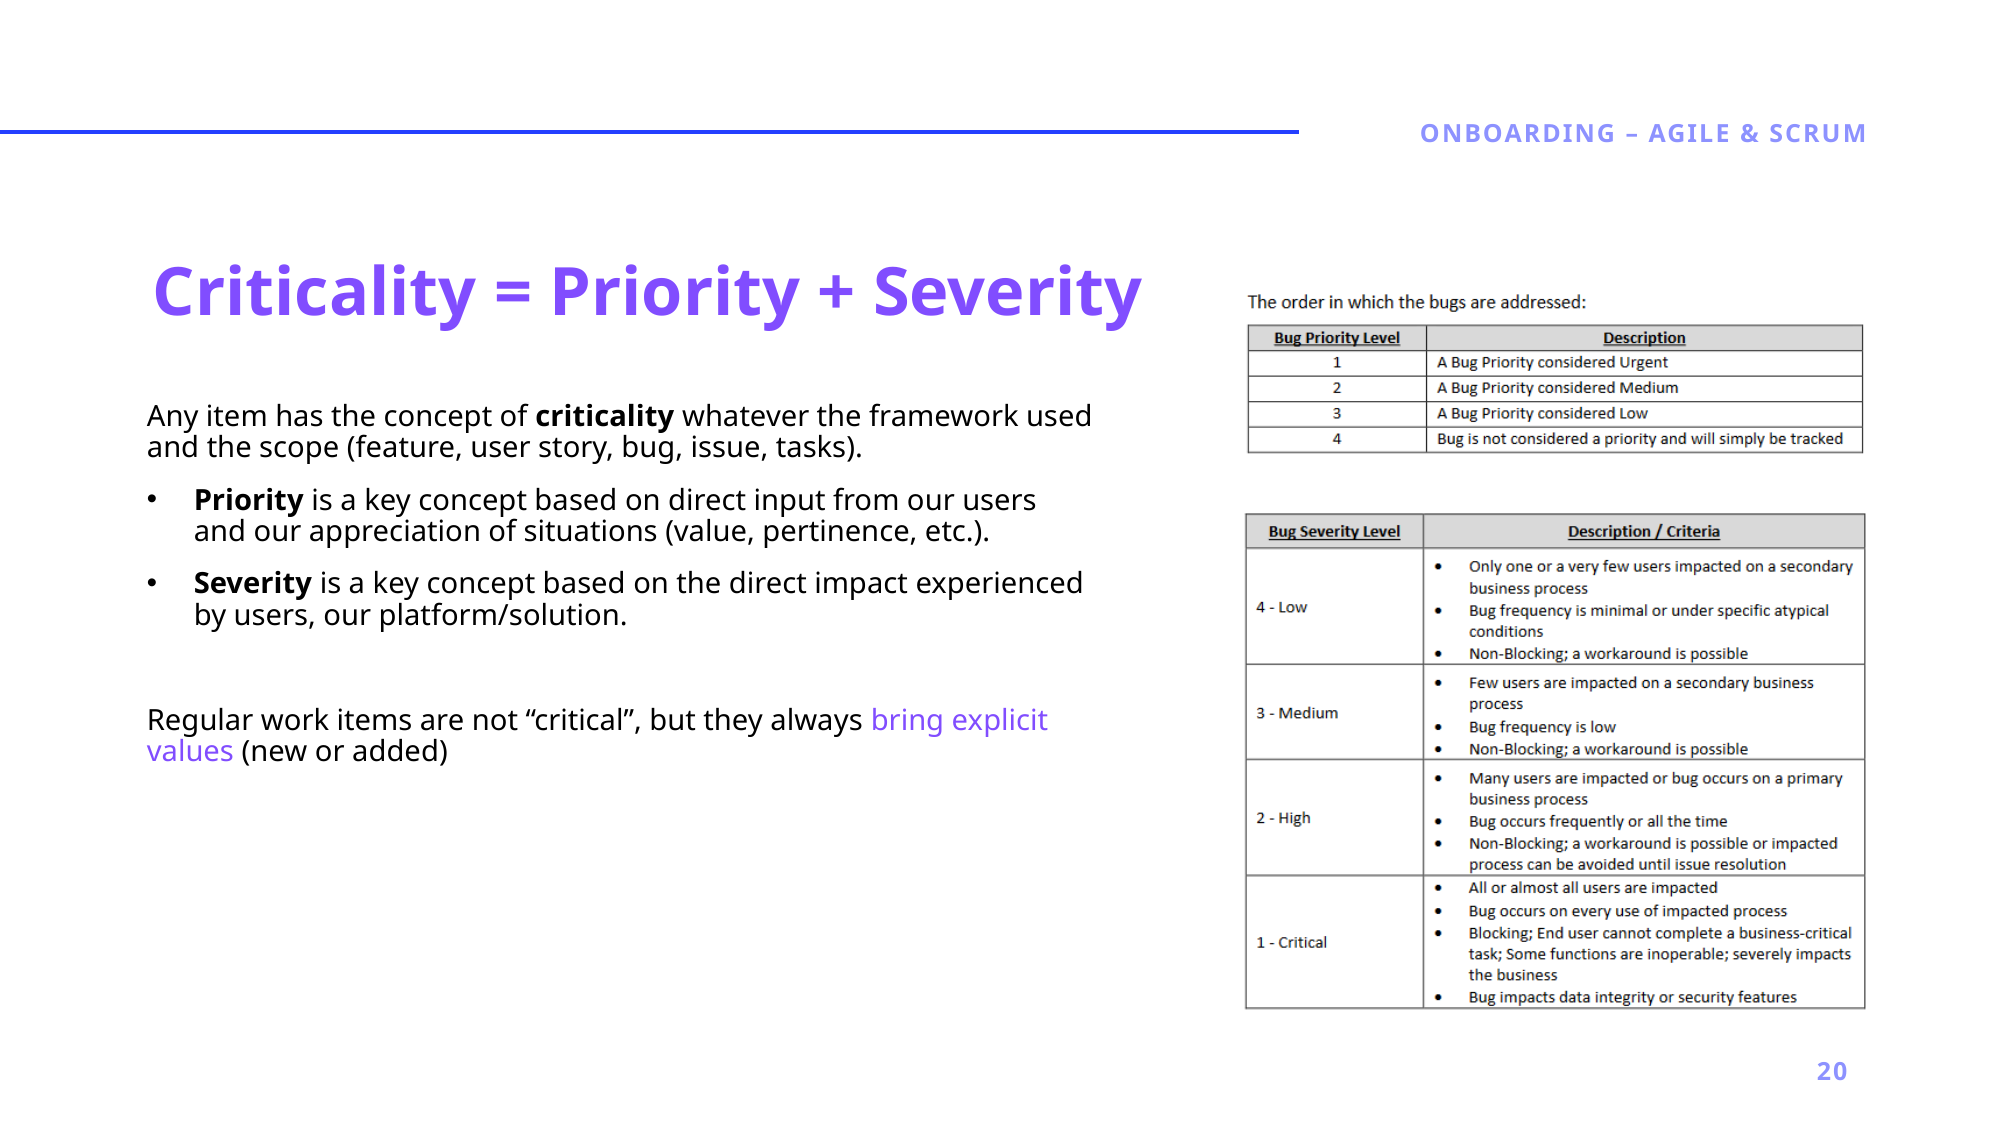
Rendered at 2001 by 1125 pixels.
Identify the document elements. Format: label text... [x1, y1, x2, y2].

slide_number 20 [1412, 1042, 1863, 1103]
title Criticality = Priority + Severity [137, 75, 1164, 338]
picture [1241, 503, 1869, 1013]
footer Onboarding – Agile & Scrum [1306, 102, 1982, 163]
list Any item has the concept of criticality whatever the framework used and the scope (feature, user story, bug, issue, tasks). Priority is a key concept based on direct input from our users and our appreciation of situations (value, pertinence, etc.). Severity is a key concept based on the direct impact experienced by users, our platform/solution. Regular work items are not “critical”, but they always bring explicit values (new or added) [131, 337, 1111, 1013]
picture [1241, 284, 1869, 458]
